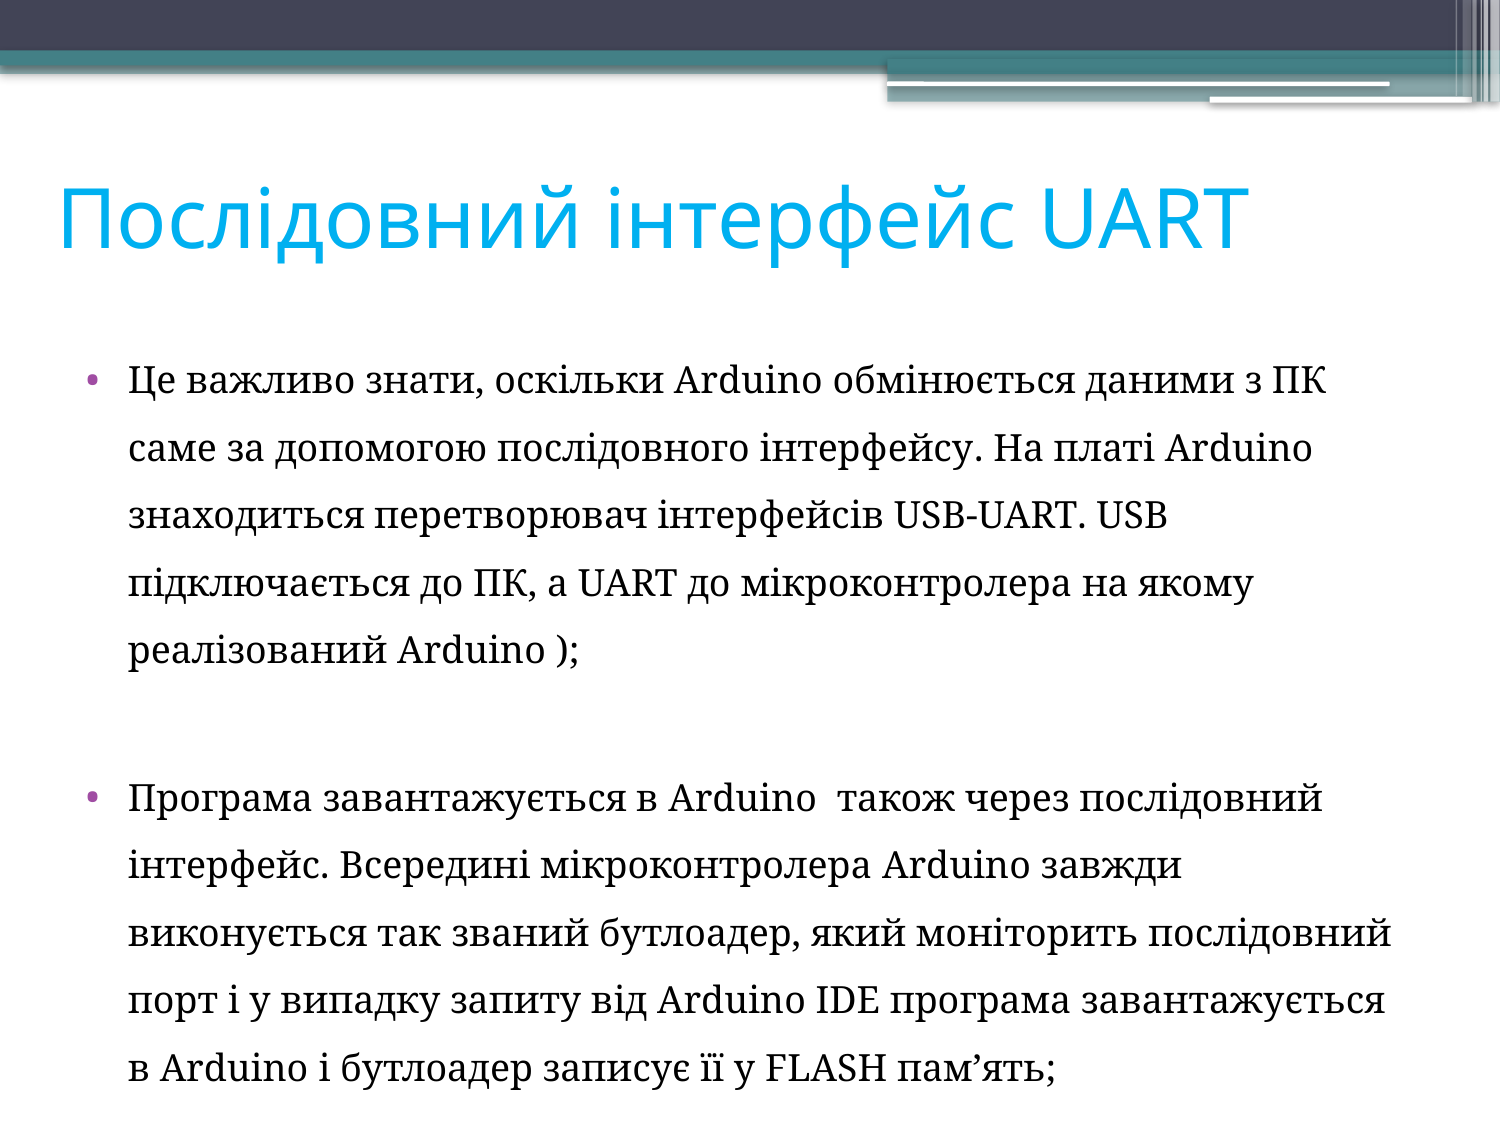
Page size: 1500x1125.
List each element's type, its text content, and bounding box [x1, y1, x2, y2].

title Послідовний інтерфейс UART [41, 127, 1436, 303]
text_box Це важливо знати, оскільки Arduino обмінюється даними з ПК саме за допомогою послідовного інтерфейсу. На платі Arduino знаходиться перетворювач інтерфейсів USB-UART. USB підключається до ПК, а UART до мікроконтролера на якому реалізований Arduino ); Програма завантажується в Arduino також через послідовний інтерфейс. Всередині мікроконтролера Arduino завжди виконується так званий бутлоадер, який моніторить послідовний порт і у випадку запиту від Arduino IDE програма завантажується в Arduino і бутлоадер запиcує її у FLASH пам’ять; [53, 326, 1425, 988]
